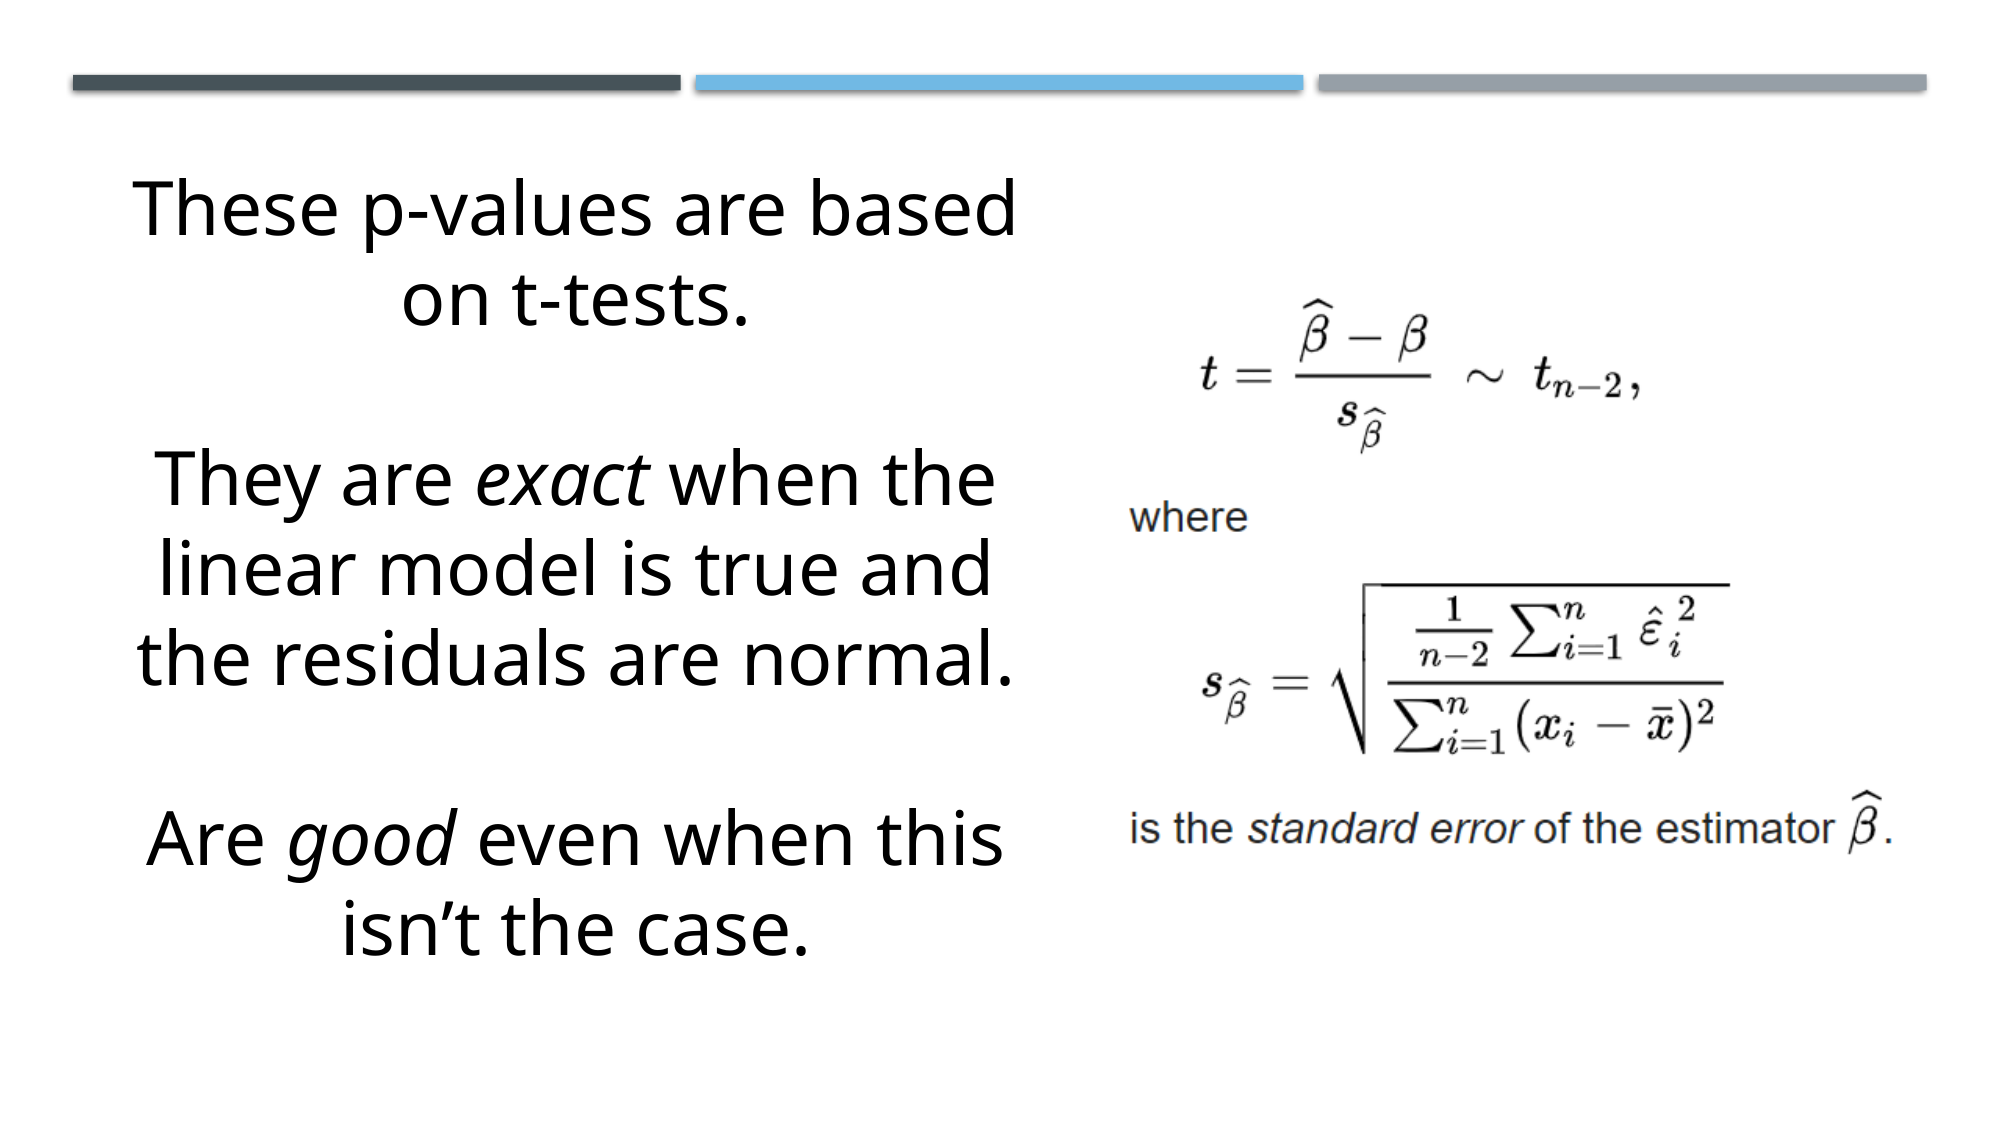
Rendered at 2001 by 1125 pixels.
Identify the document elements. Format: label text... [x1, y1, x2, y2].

text_box These p-values are based on t-tests. They are exact when the linear model is true and the residuals are normal. Are good even when this isn’t the case. [102, 153, 1050, 979]
picture [1102, 258, 1918, 882]
